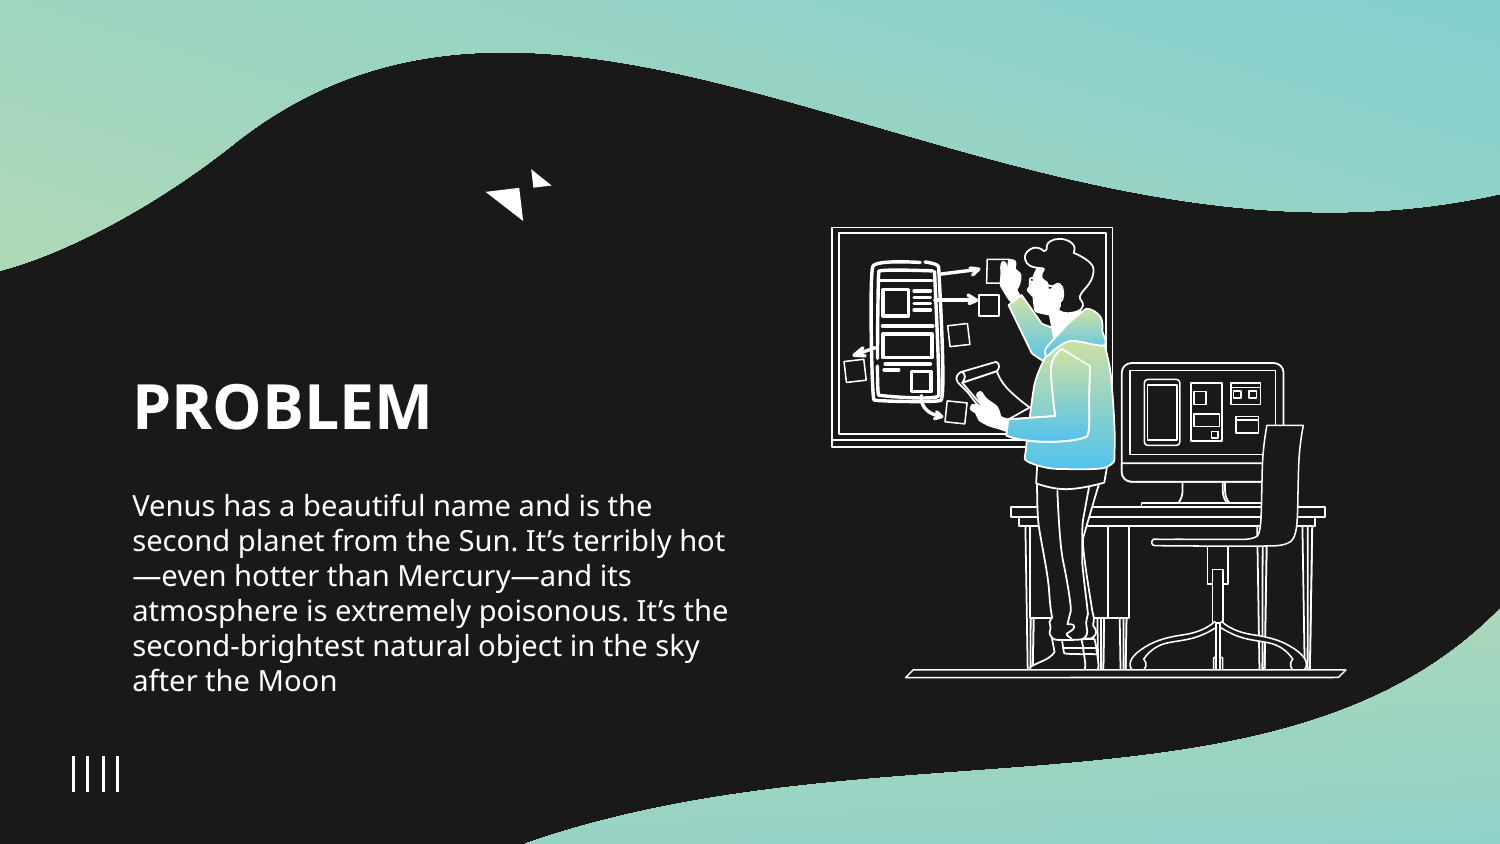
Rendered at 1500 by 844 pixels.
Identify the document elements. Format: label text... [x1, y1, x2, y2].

title PROBLEM [117, 345, 755, 465]
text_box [831, 227, 1347, 844]
subtitle Venus has a beautiful name and is the second planet from the Sun. It’s terribly hot—even hotter than Mercury—and its atmosphere is extremely poisonous. It’s the second-brightest natural object in the sky after the Moon [117, 472, 755, 680]
